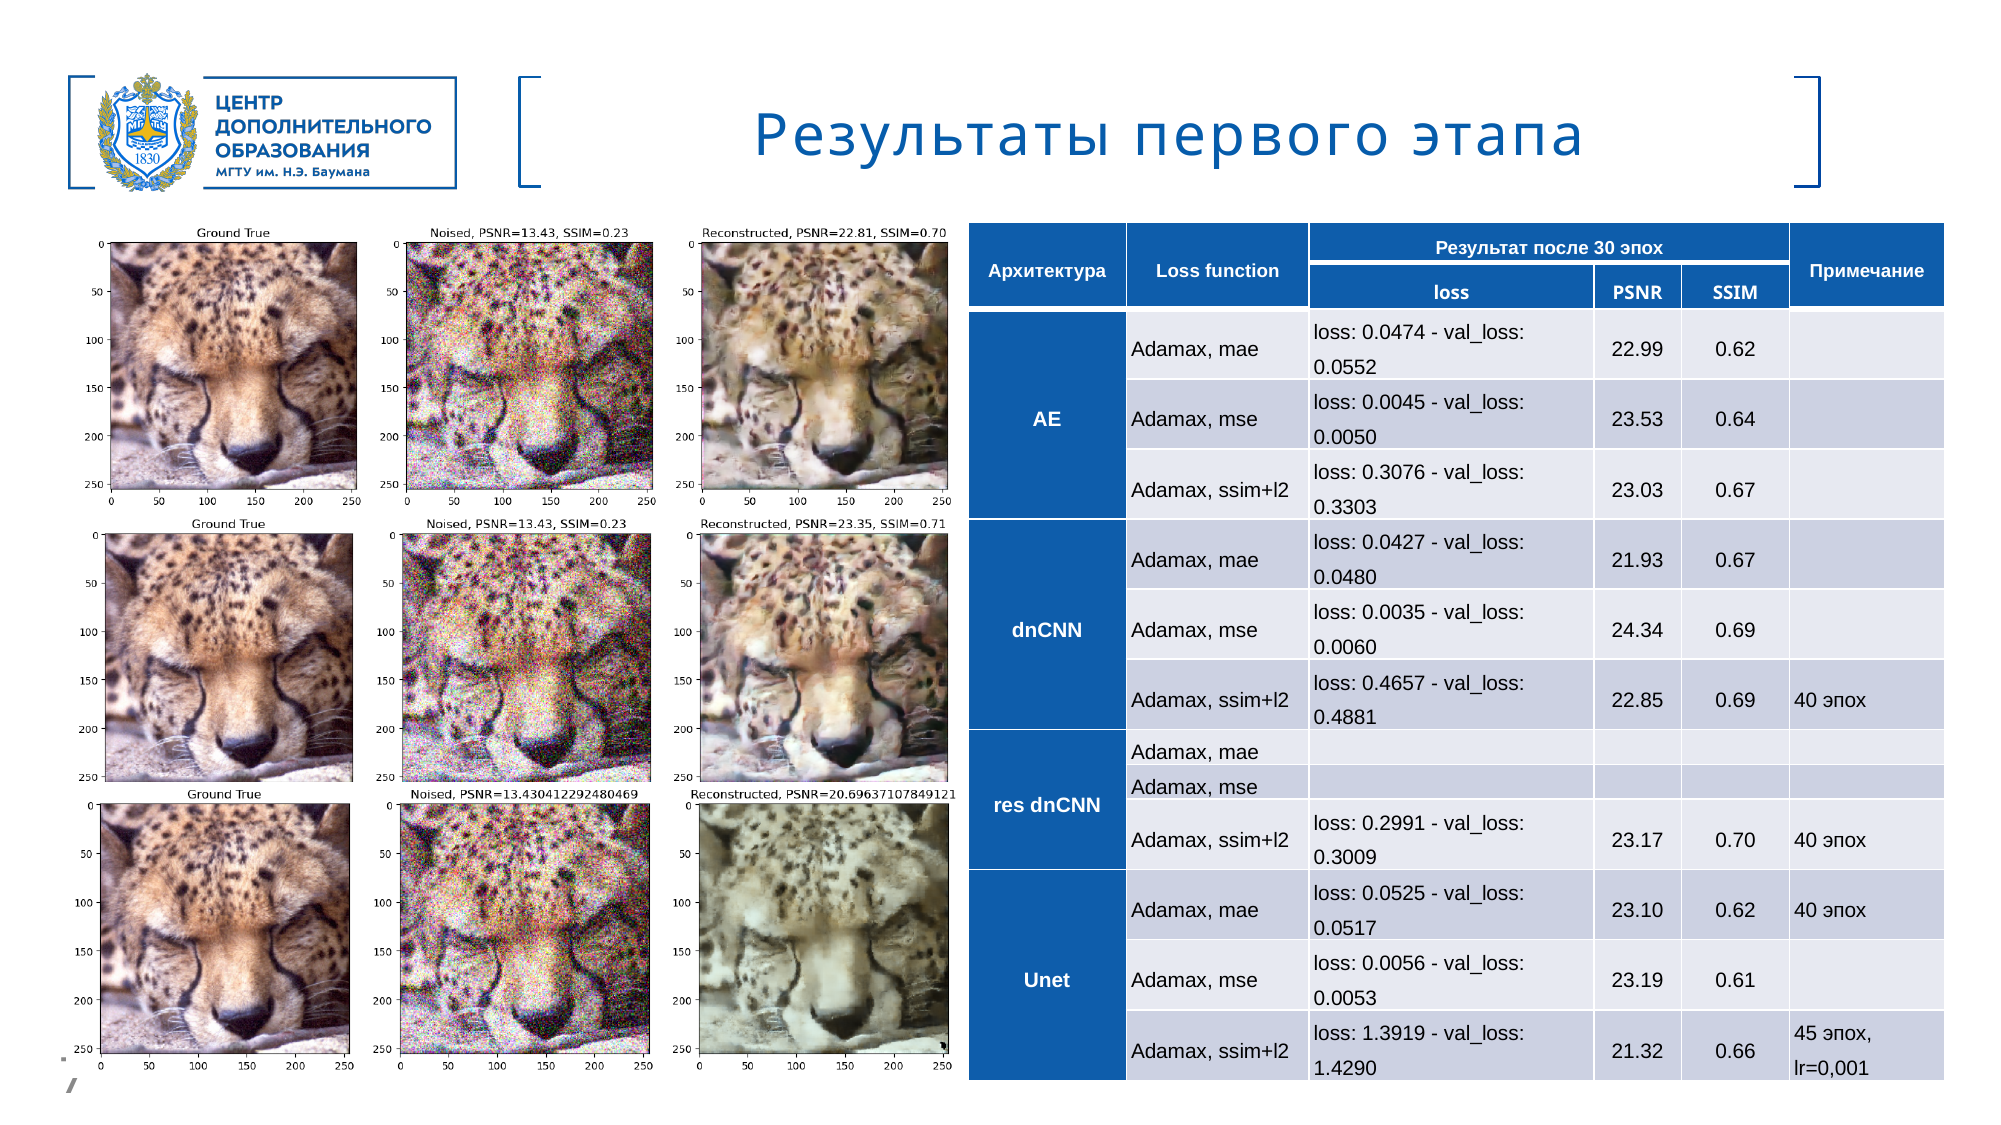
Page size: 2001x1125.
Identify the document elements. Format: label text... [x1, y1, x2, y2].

table_cell loss: 0.0035 - val_loss: 0.0060 [1310, 590, 1593, 658]
table_cell Adamax, mse [1127, 590, 1308, 658]
table_cell 0.62 [1682, 310, 1789, 378]
table_cell [1790, 312, 1944, 378]
table_cell 23.03 [1595, 450, 1681, 518]
table_cell 0.61 [1682, 940, 1789, 1009]
table_cell Adamax, mse [1127, 940, 1308, 1009]
table_cell Adamax, ssim+l2 [1127, 450, 1308, 518]
table_cell PSNR [1595, 265, 1681, 308]
table_cell [1790, 380, 1944, 448]
table_cell 40 эпох [1790, 870, 1944, 939]
table_cell Adamax, ssim+l2 [1127, 660, 1308, 729]
table_cell 0.70 [1682, 800, 1789, 869]
table_cell [1595, 765, 1681, 798]
table_header Результат после 30 эпох [1310, 223, 1789, 260]
table_cell 0.64 [1682, 380, 1789, 448]
table_cell loss: 0.4657 - val_loss: 0.4881 [1310, 660, 1593, 729]
table_cell dnCNN [969, 520, 1126, 729]
table_cell Adamax, mse [1127, 765, 1308, 798]
table_cell 23.10 [1595, 870, 1681, 939]
table_cell [1790, 590, 1944, 658]
table_cell 22.85 [1595, 660, 1681, 729]
table_cell 23.19 [1595, 940, 1681, 1009]
table_cell 40 эпох [1790, 800, 1944, 869]
table_cell Adamax, mae [1127, 312, 1308, 378]
table_cell 21.32 [1595, 1011, 1681, 1080]
table_cell [1595, 730, 1681, 764]
table_cell AE [969, 312, 1126, 518]
table_cell 24.34 [1595, 590, 1681, 658]
table_cell 0.69 [1682, 660, 1789, 729]
table_cell 23.53 [1595, 380, 1681, 448]
table_cell [1790, 940, 1944, 1009]
table_cell loss: 0.0045 - val_loss: 0.0050 [1310, 380, 1593, 448]
table_cell loss [1310, 265, 1593, 308]
table_cell Adamax, mae [1127, 870, 1308, 939]
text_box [519, 76, 1820, 187]
table_cell 0.67 [1682, 450, 1789, 518]
table_header Loss function [1127, 223, 1308, 306]
table_cell 45 эпох, lr=0,001 [1790, 1011, 1944, 1080]
table_cell loss: 1.3919 - val_loss: 1.4290 [1310, 1011, 1593, 1080]
table_cell 0.62 [1682, 870, 1789, 939]
table_cell 23.17 [1595, 800, 1681, 869]
table_cell loss: 0.0427 - val_loss: 0.0480 [1310, 520, 1593, 588]
table_cell [1310, 765, 1593, 798]
table_cell Adamax, mse [1127, 380, 1308, 448]
table_cell 40 эпох [1790, 660, 1944, 729]
table_cell loss: 0.2991 - val_loss: 0.3009 [1310, 800, 1593, 869]
table_cell loss: 0.0525 - val_loss: 0.0517 [1310, 870, 1593, 939]
table_cell 0.66 [1682, 1011, 1789, 1080]
table_cell Adamax, mae [1127, 730, 1308, 764]
table_cell [1790, 765, 1944, 798]
table_cell res dnCNN [969, 730, 1126, 869]
table_cell [1682, 730, 1789, 764]
table_cell SSIM [1682, 265, 1789, 308]
table_cell [1790, 520, 1944, 588]
table_header Примечание [1790, 223, 1944, 306]
table_cell [1790, 730, 1944, 764]
picture [68, 73, 457, 192]
table_cell 21.93 [1595, 520, 1681, 588]
table_cell loss: 0.0474 - val_loss: 0.0552 [1310, 310, 1593, 378]
table_cell Adamax, ssim+l2 [1127, 1011, 1308, 1080]
table_cell loss: 0.0056 - val_loss: 0.0053 [1310, 940, 1593, 1009]
table_cell [1790, 450, 1944, 518]
table_header Архитектура [969, 223, 1126, 306]
slide_number 7 [44, 1055, 139, 1101]
table_cell 22.99 [1595, 310, 1681, 378]
table_cell Unet [969, 870, 1126, 1080]
table_cell Adamax, ssim+l2 [1127, 800, 1308, 869]
table_cell 0.69 [1682, 590, 1789, 658]
table_cell 0.67 [1682, 520, 1789, 588]
table_cell Adamax, mae [1127, 520, 1308, 588]
table_cell loss: 0.3076 - val_loss: 0.3303 [1310, 450, 1593, 518]
table_cell [1310, 730, 1593, 764]
table_cell [1682, 765, 1789, 798]
picture [66, 221, 963, 1079]
